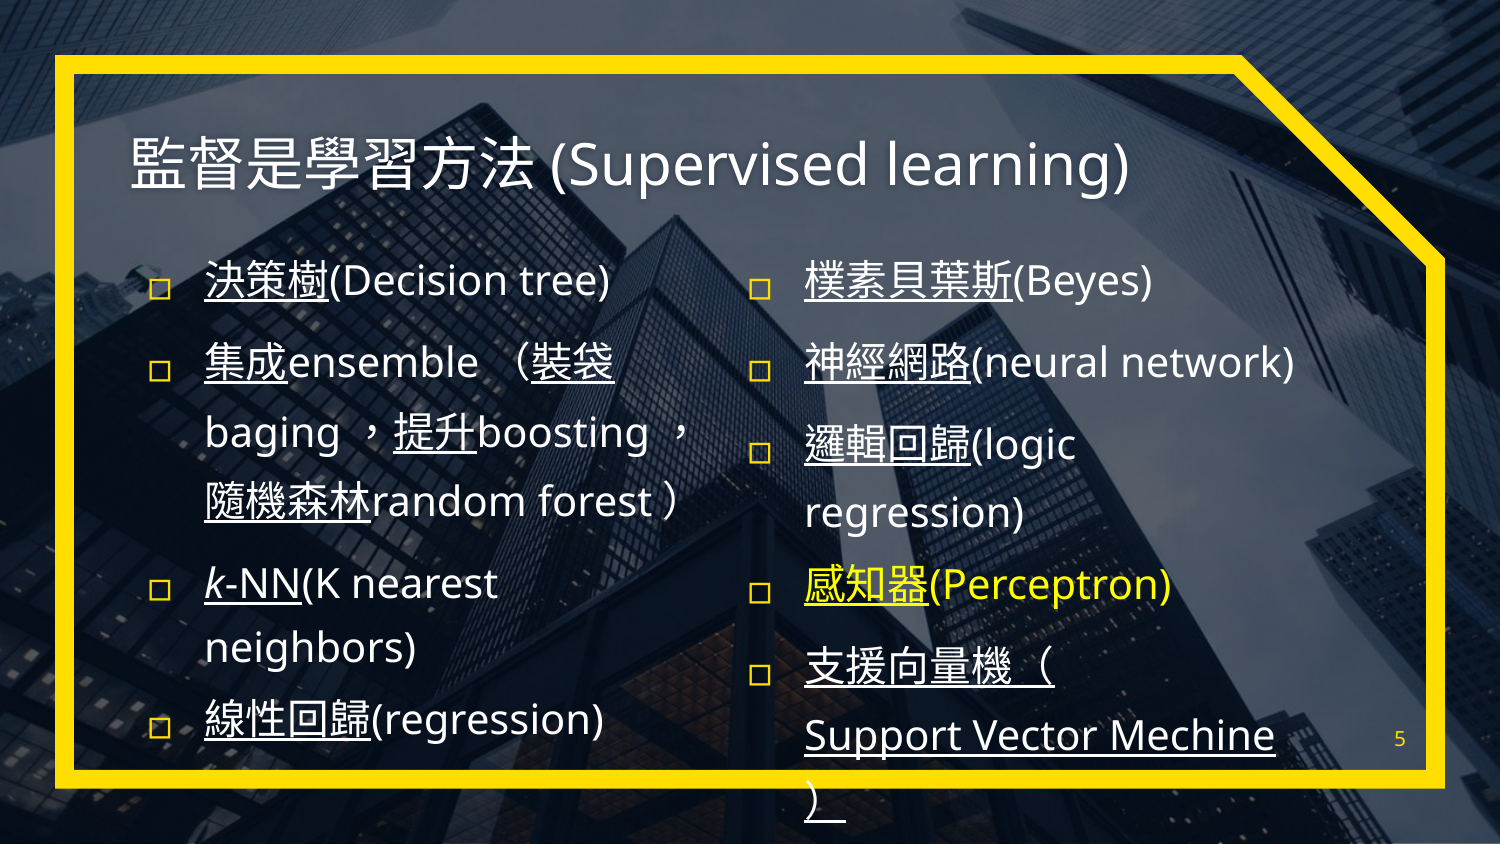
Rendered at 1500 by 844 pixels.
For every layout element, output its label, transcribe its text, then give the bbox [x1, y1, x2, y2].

title 監督是學習方法(Supervised learning) [129, 117, 1232, 197]
slide_number 5 [1366, 711, 1406, 755]
list 決策樹(Decision tree) 集成ensemble（裝袋baging，提升boosting，隨機森林random forest） k-NN(K nearest neighbors) 線性回歸(regression) [129, 245, 706, 712]
picture [0, 0, 1500, 844]
list 樸素貝葉斯(Beyes) 神經網路(neural network) 邏輯回歸(logic regression) 感知器(Perceptron) 支援向量機（Support Vector Mechine） 相關向量機（Relation Vector Mechine） [729, 245, 1306, 712]
